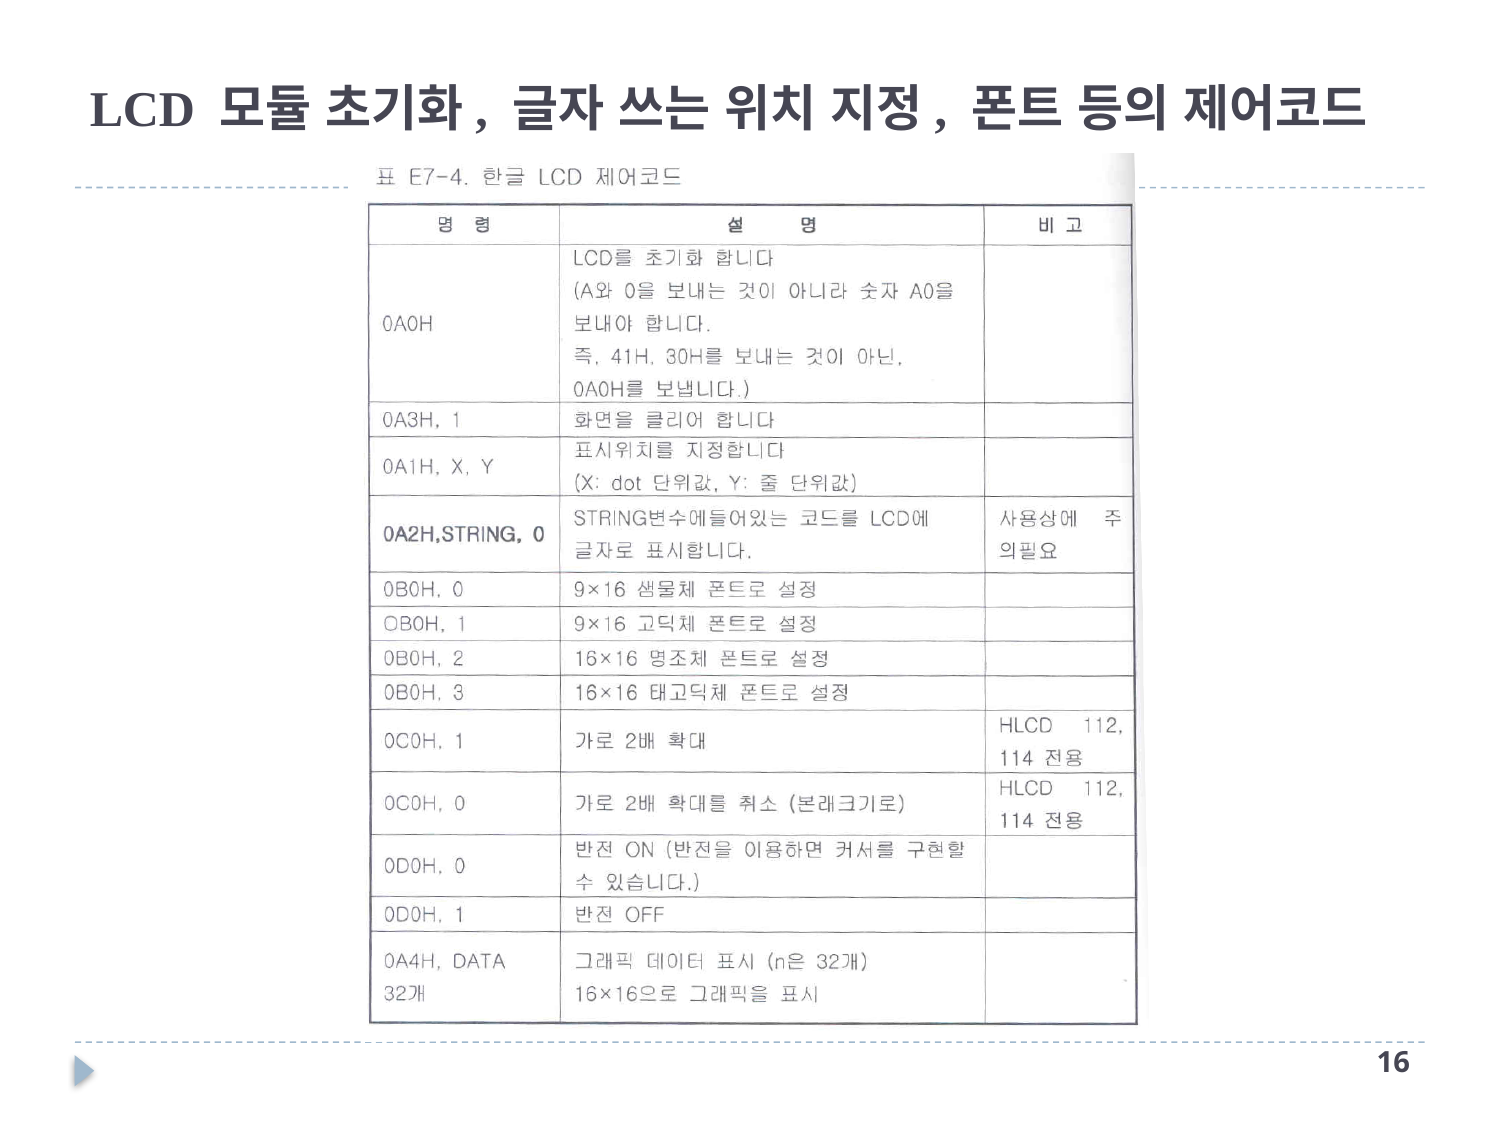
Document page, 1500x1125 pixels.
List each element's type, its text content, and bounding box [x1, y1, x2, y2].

slide_number 15 [1074, 1024, 1425, 1103]
title LCD 모듈 초기화, 글자 쓰는 위치 지정, 폰트 등의 제어코드 [75, 24, 1425, 188]
picture [348, 153, 1149, 1041]
